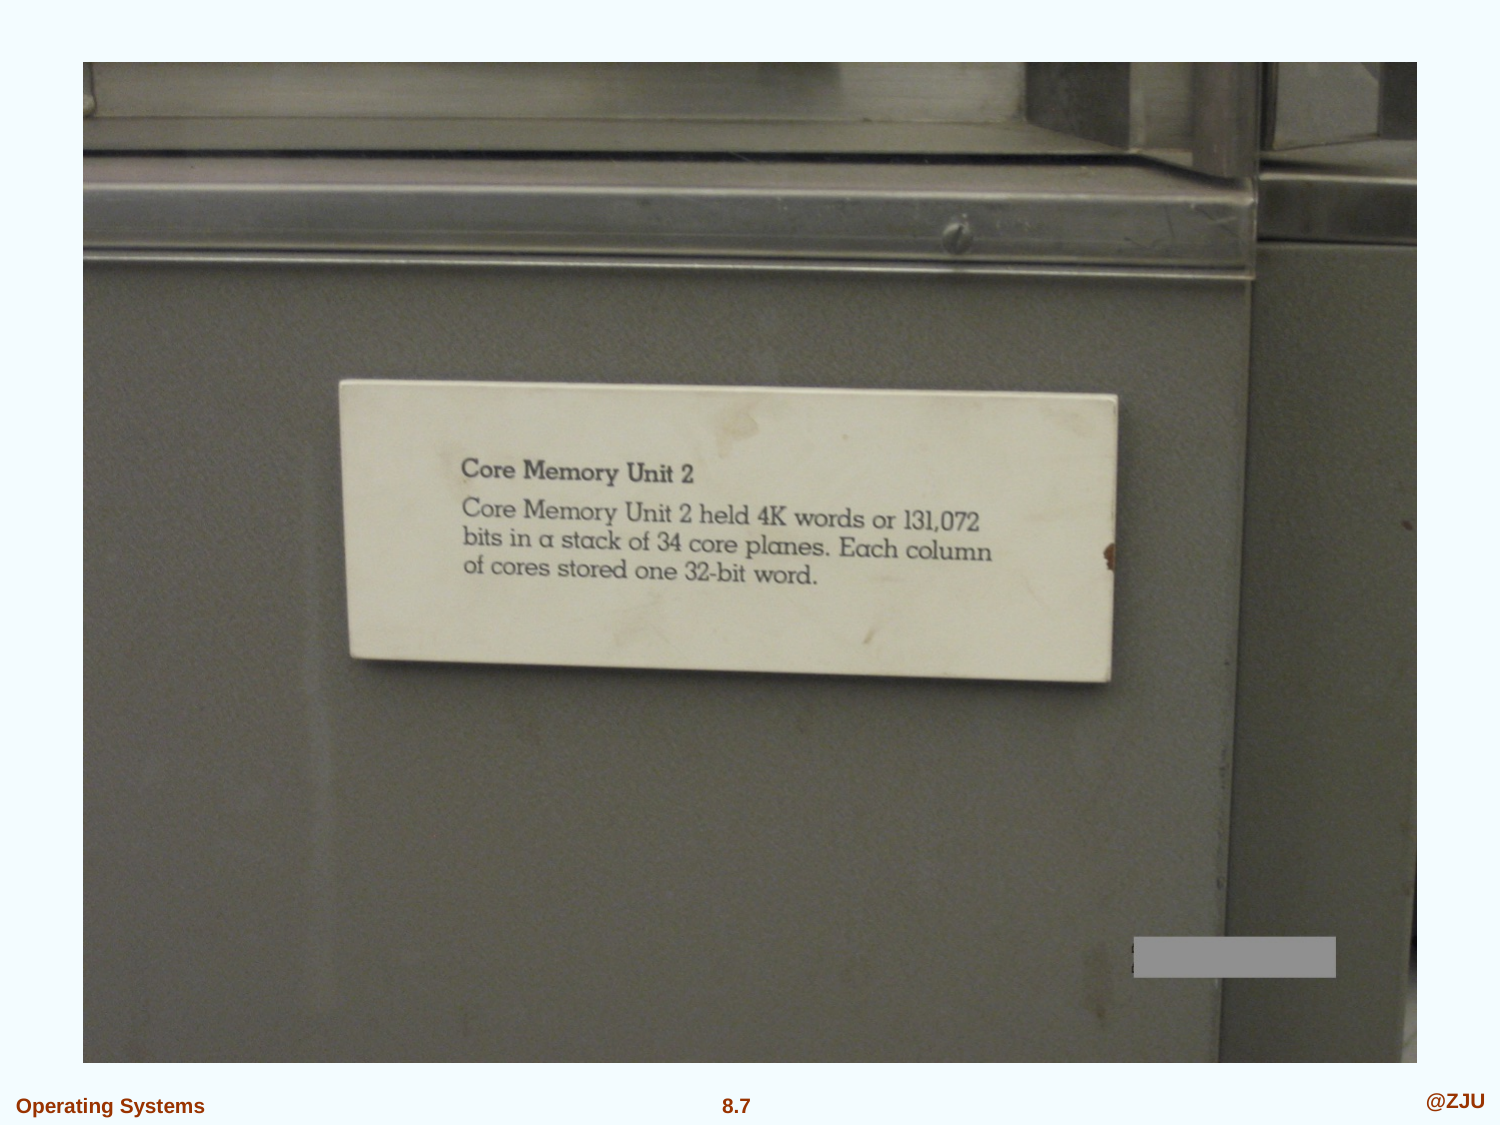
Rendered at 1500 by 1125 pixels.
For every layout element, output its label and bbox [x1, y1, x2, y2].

picture [83, 62, 1417, 1063]
